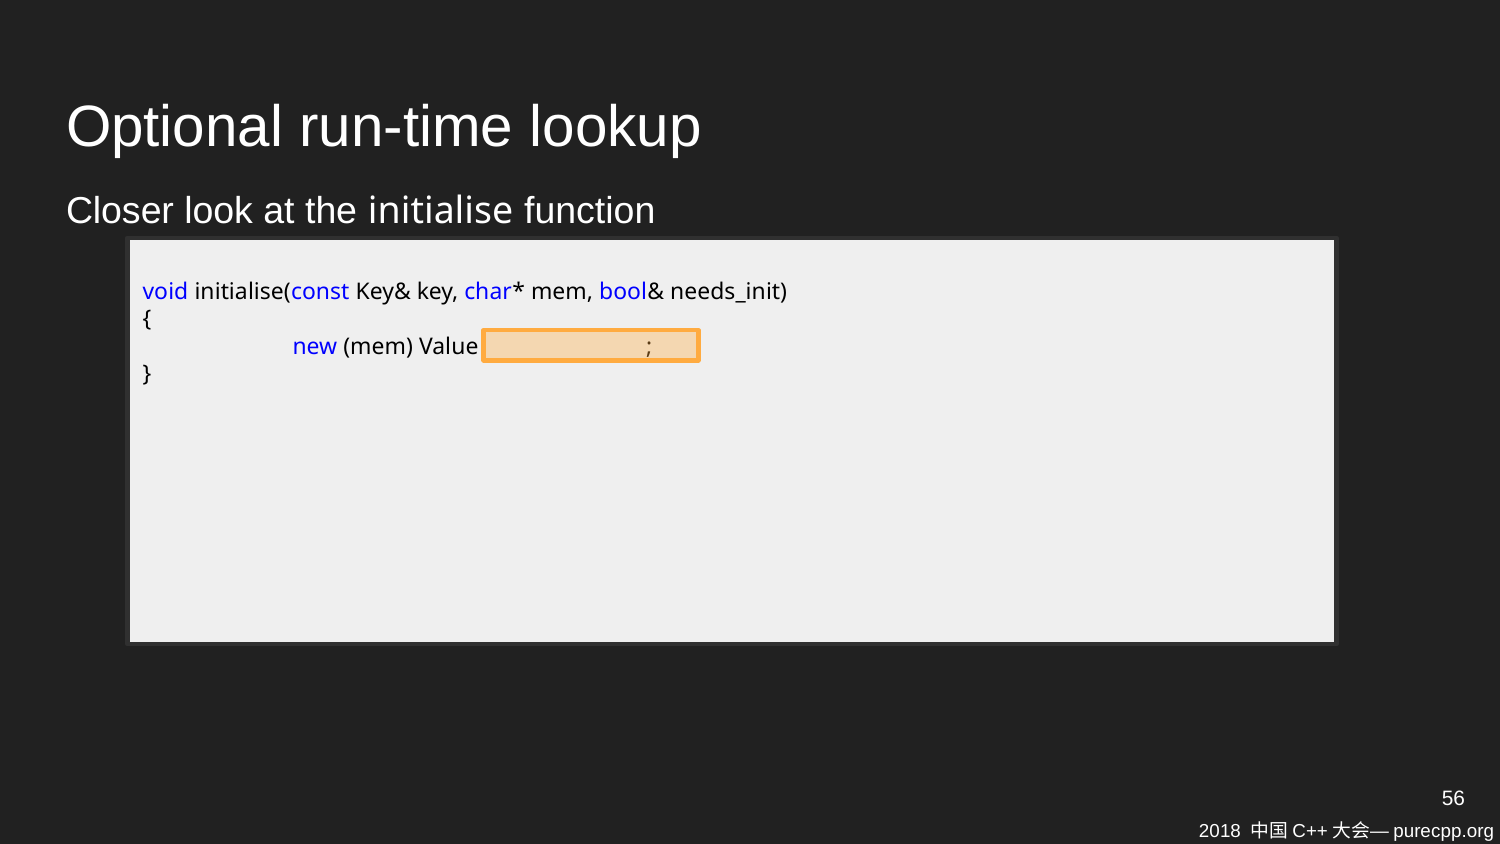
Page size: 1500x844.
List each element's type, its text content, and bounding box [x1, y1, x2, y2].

slide_number 56 [1389, 764, 1480, 830]
text_box [483, 330, 699, 361]
list Closer look at the initialise function [51, 164, 1449, 238]
title Optional run-time lookup [51, 72, 1449, 164]
text_box void initialise(const Key& key, char* mem, bool& needs_init) { new (mem) Value ; } [127, 237, 1337, 645]
